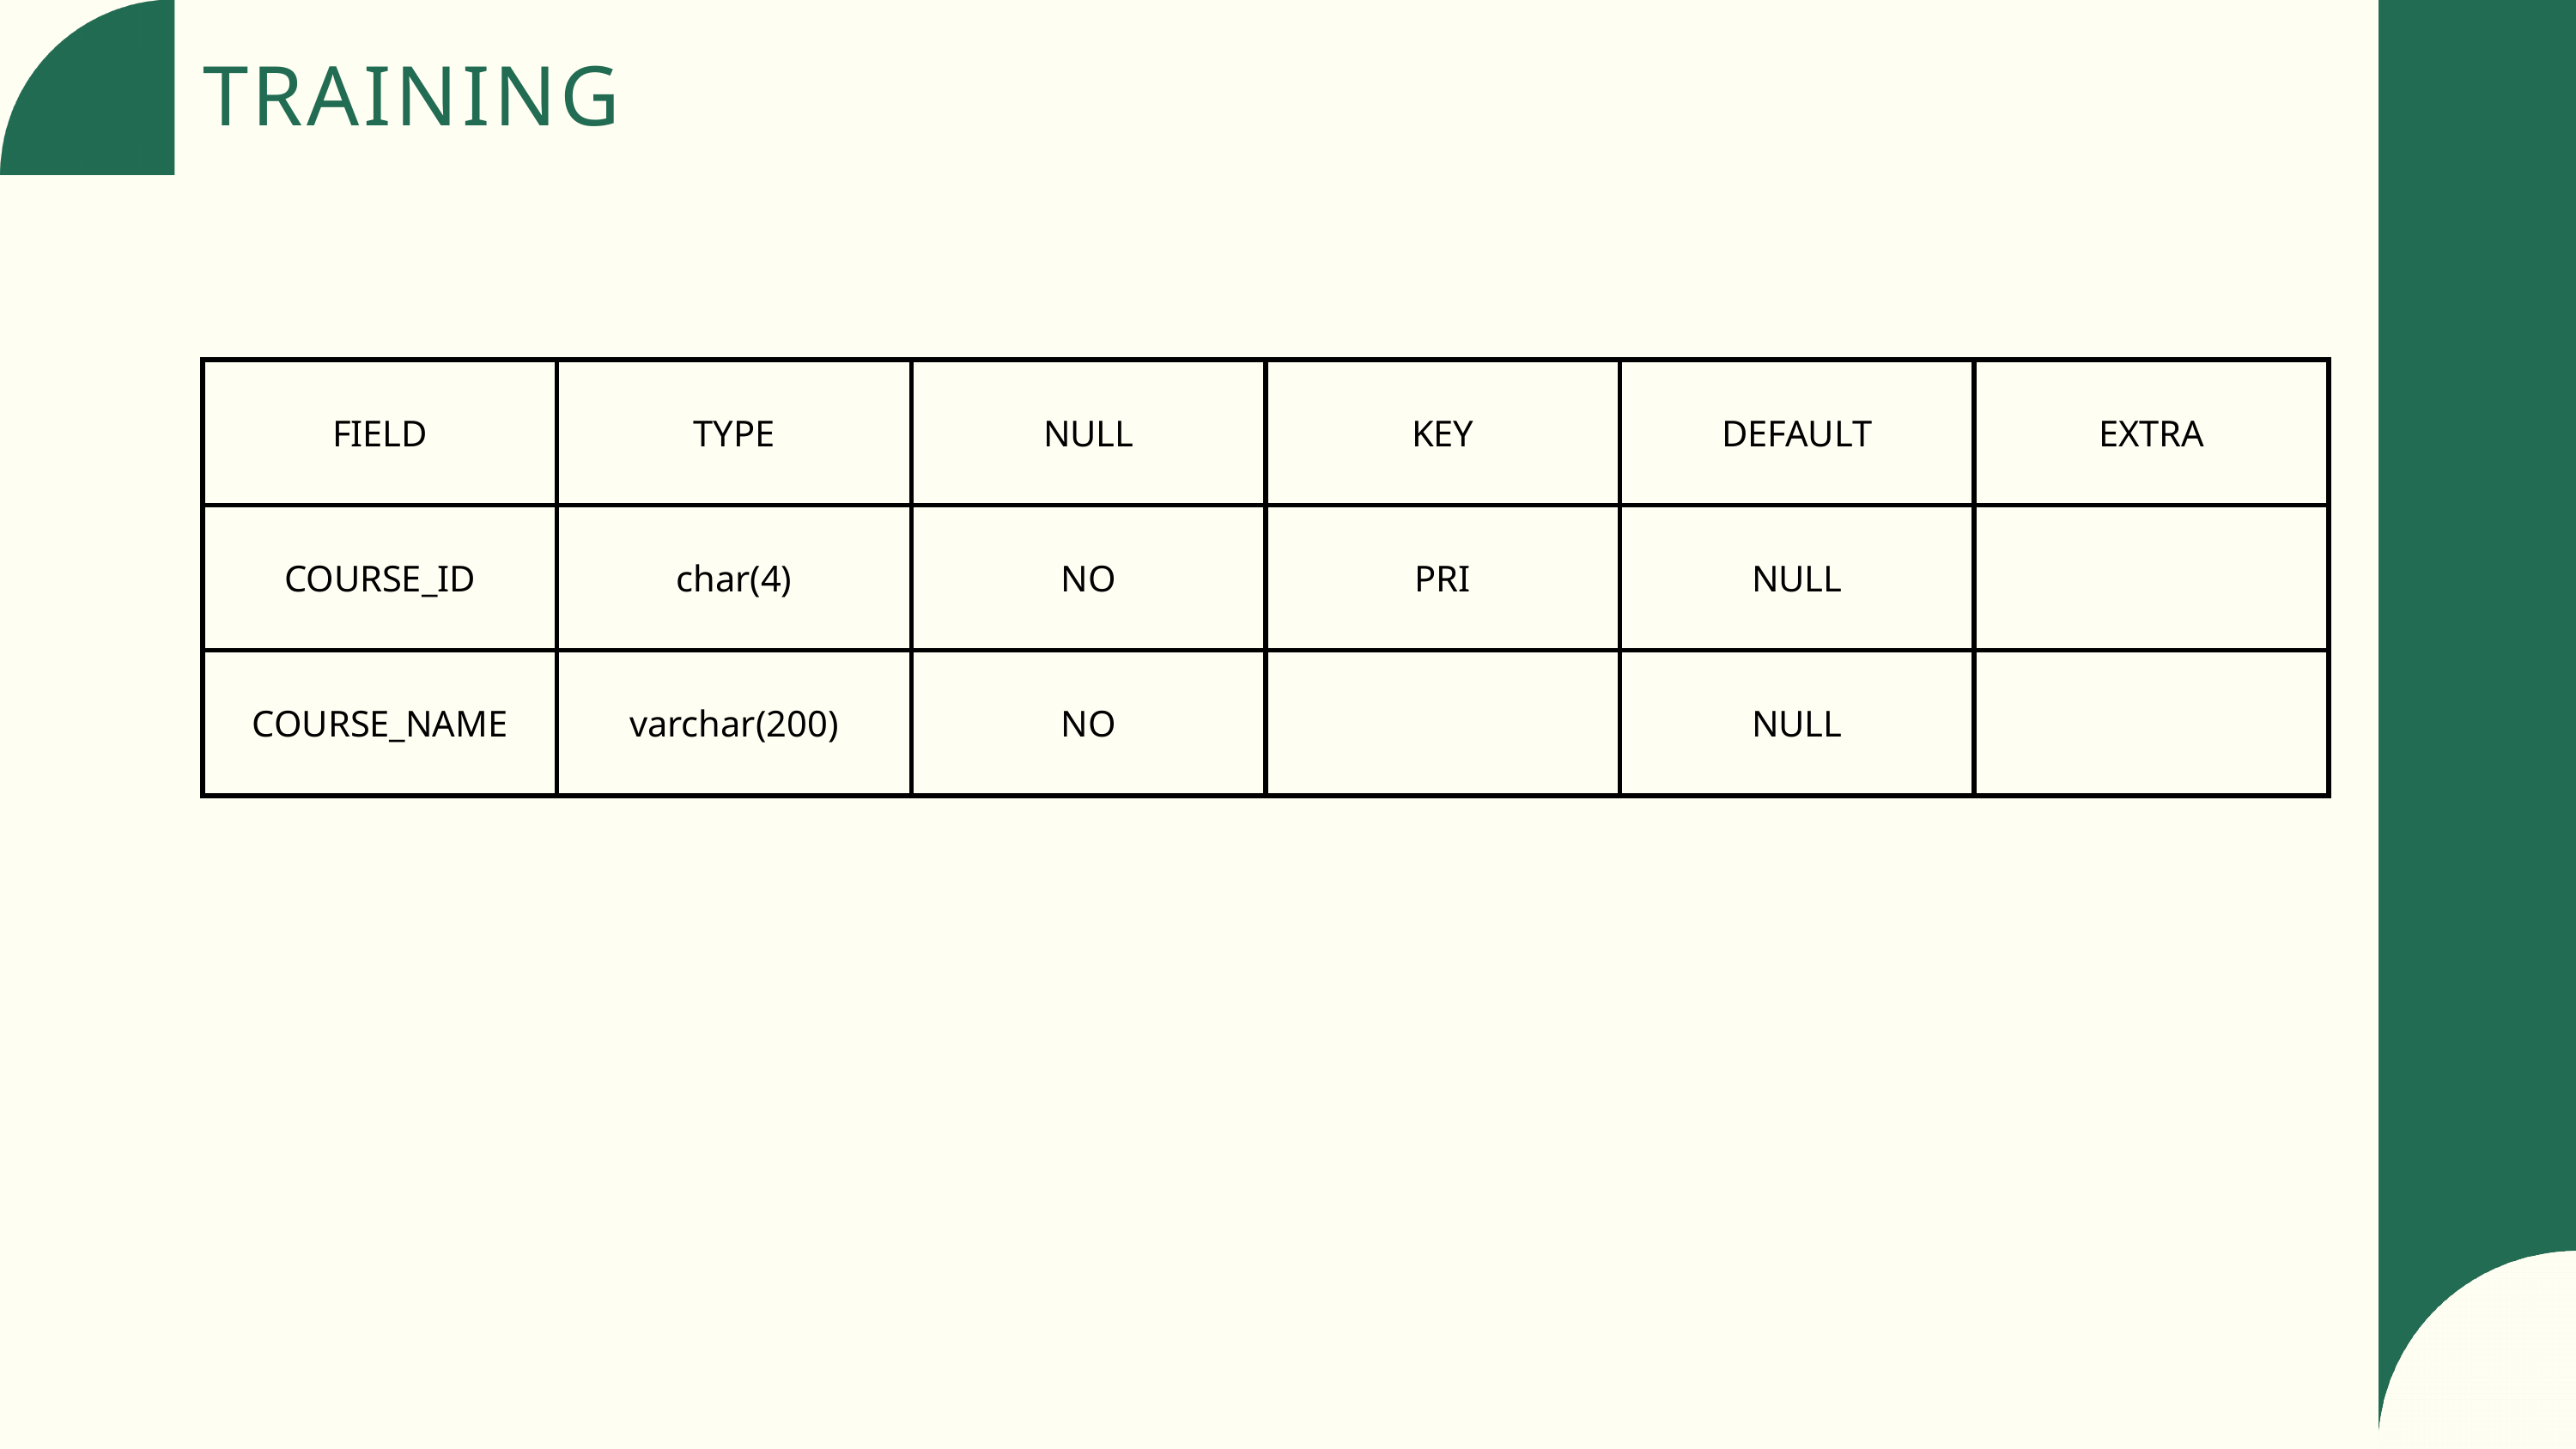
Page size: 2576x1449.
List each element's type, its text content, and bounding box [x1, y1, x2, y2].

table_header KEY [1268, 362, 1618, 503]
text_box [2378, 0, 2576, 1449]
table_cell COURSE_ID [205, 507, 555, 648]
table_cell COURSE_NAME [205, 652, 555, 793]
table_cell NULL [1622, 507, 1971, 648]
table_cell char(4) [559, 507, 909, 648]
table_header NULL [914, 362, 1263, 503]
table_header TYPE [559, 362, 909, 503]
table_cell varchar(200) [559, 652, 909, 793]
table_cell [1268, 652, 1618, 793]
table_cell PRI [1268, 507, 1618, 648]
table_cell NULL [1622, 652, 1971, 793]
table_cell NO [914, 652, 1263, 793]
text_box [0, 0, 175, 175]
table_header EXTRA [1977, 362, 2326, 503]
text_box TRAINING [203, 27, 1100, 142]
table_cell [1977, 652, 2326, 793]
table_cell [1977, 507, 2326, 648]
table_cell NO [914, 507, 1263, 648]
table_header DEFAULT [1622, 362, 1971, 503]
table_header FIELD [205, 362, 555, 503]
